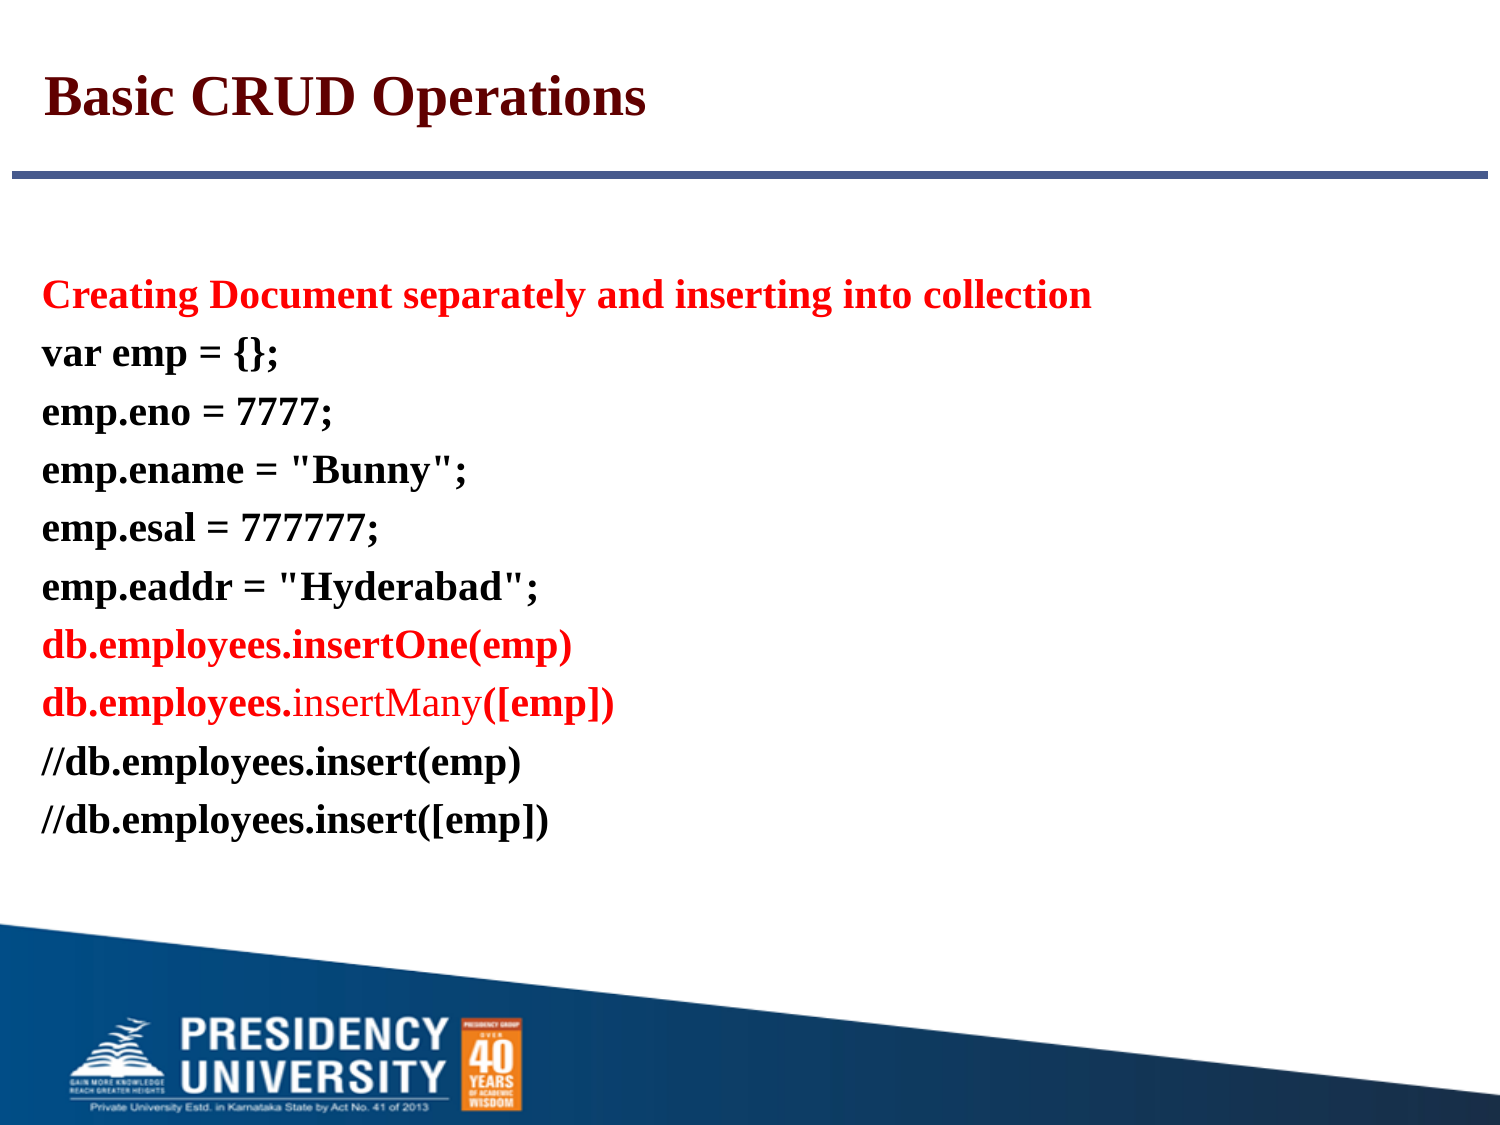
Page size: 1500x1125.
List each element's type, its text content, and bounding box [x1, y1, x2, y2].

list Creating Document separately and inserting into collection var emp = {}; emp.eno = 7777; emp.ename = "Bunny"; emp.esal = 777777; emp.eaddr = "Hyderabad"; db.employees.insertOne(emp) db.employees.insertMany([emp]) //db.employees.insert(emp) //db.employees.insert([emp]) [26, 259, 1456, 985]
title Basic CRUD Operations [29, 50, 1458, 135]
picture [0, 921, 1500, 1125]
